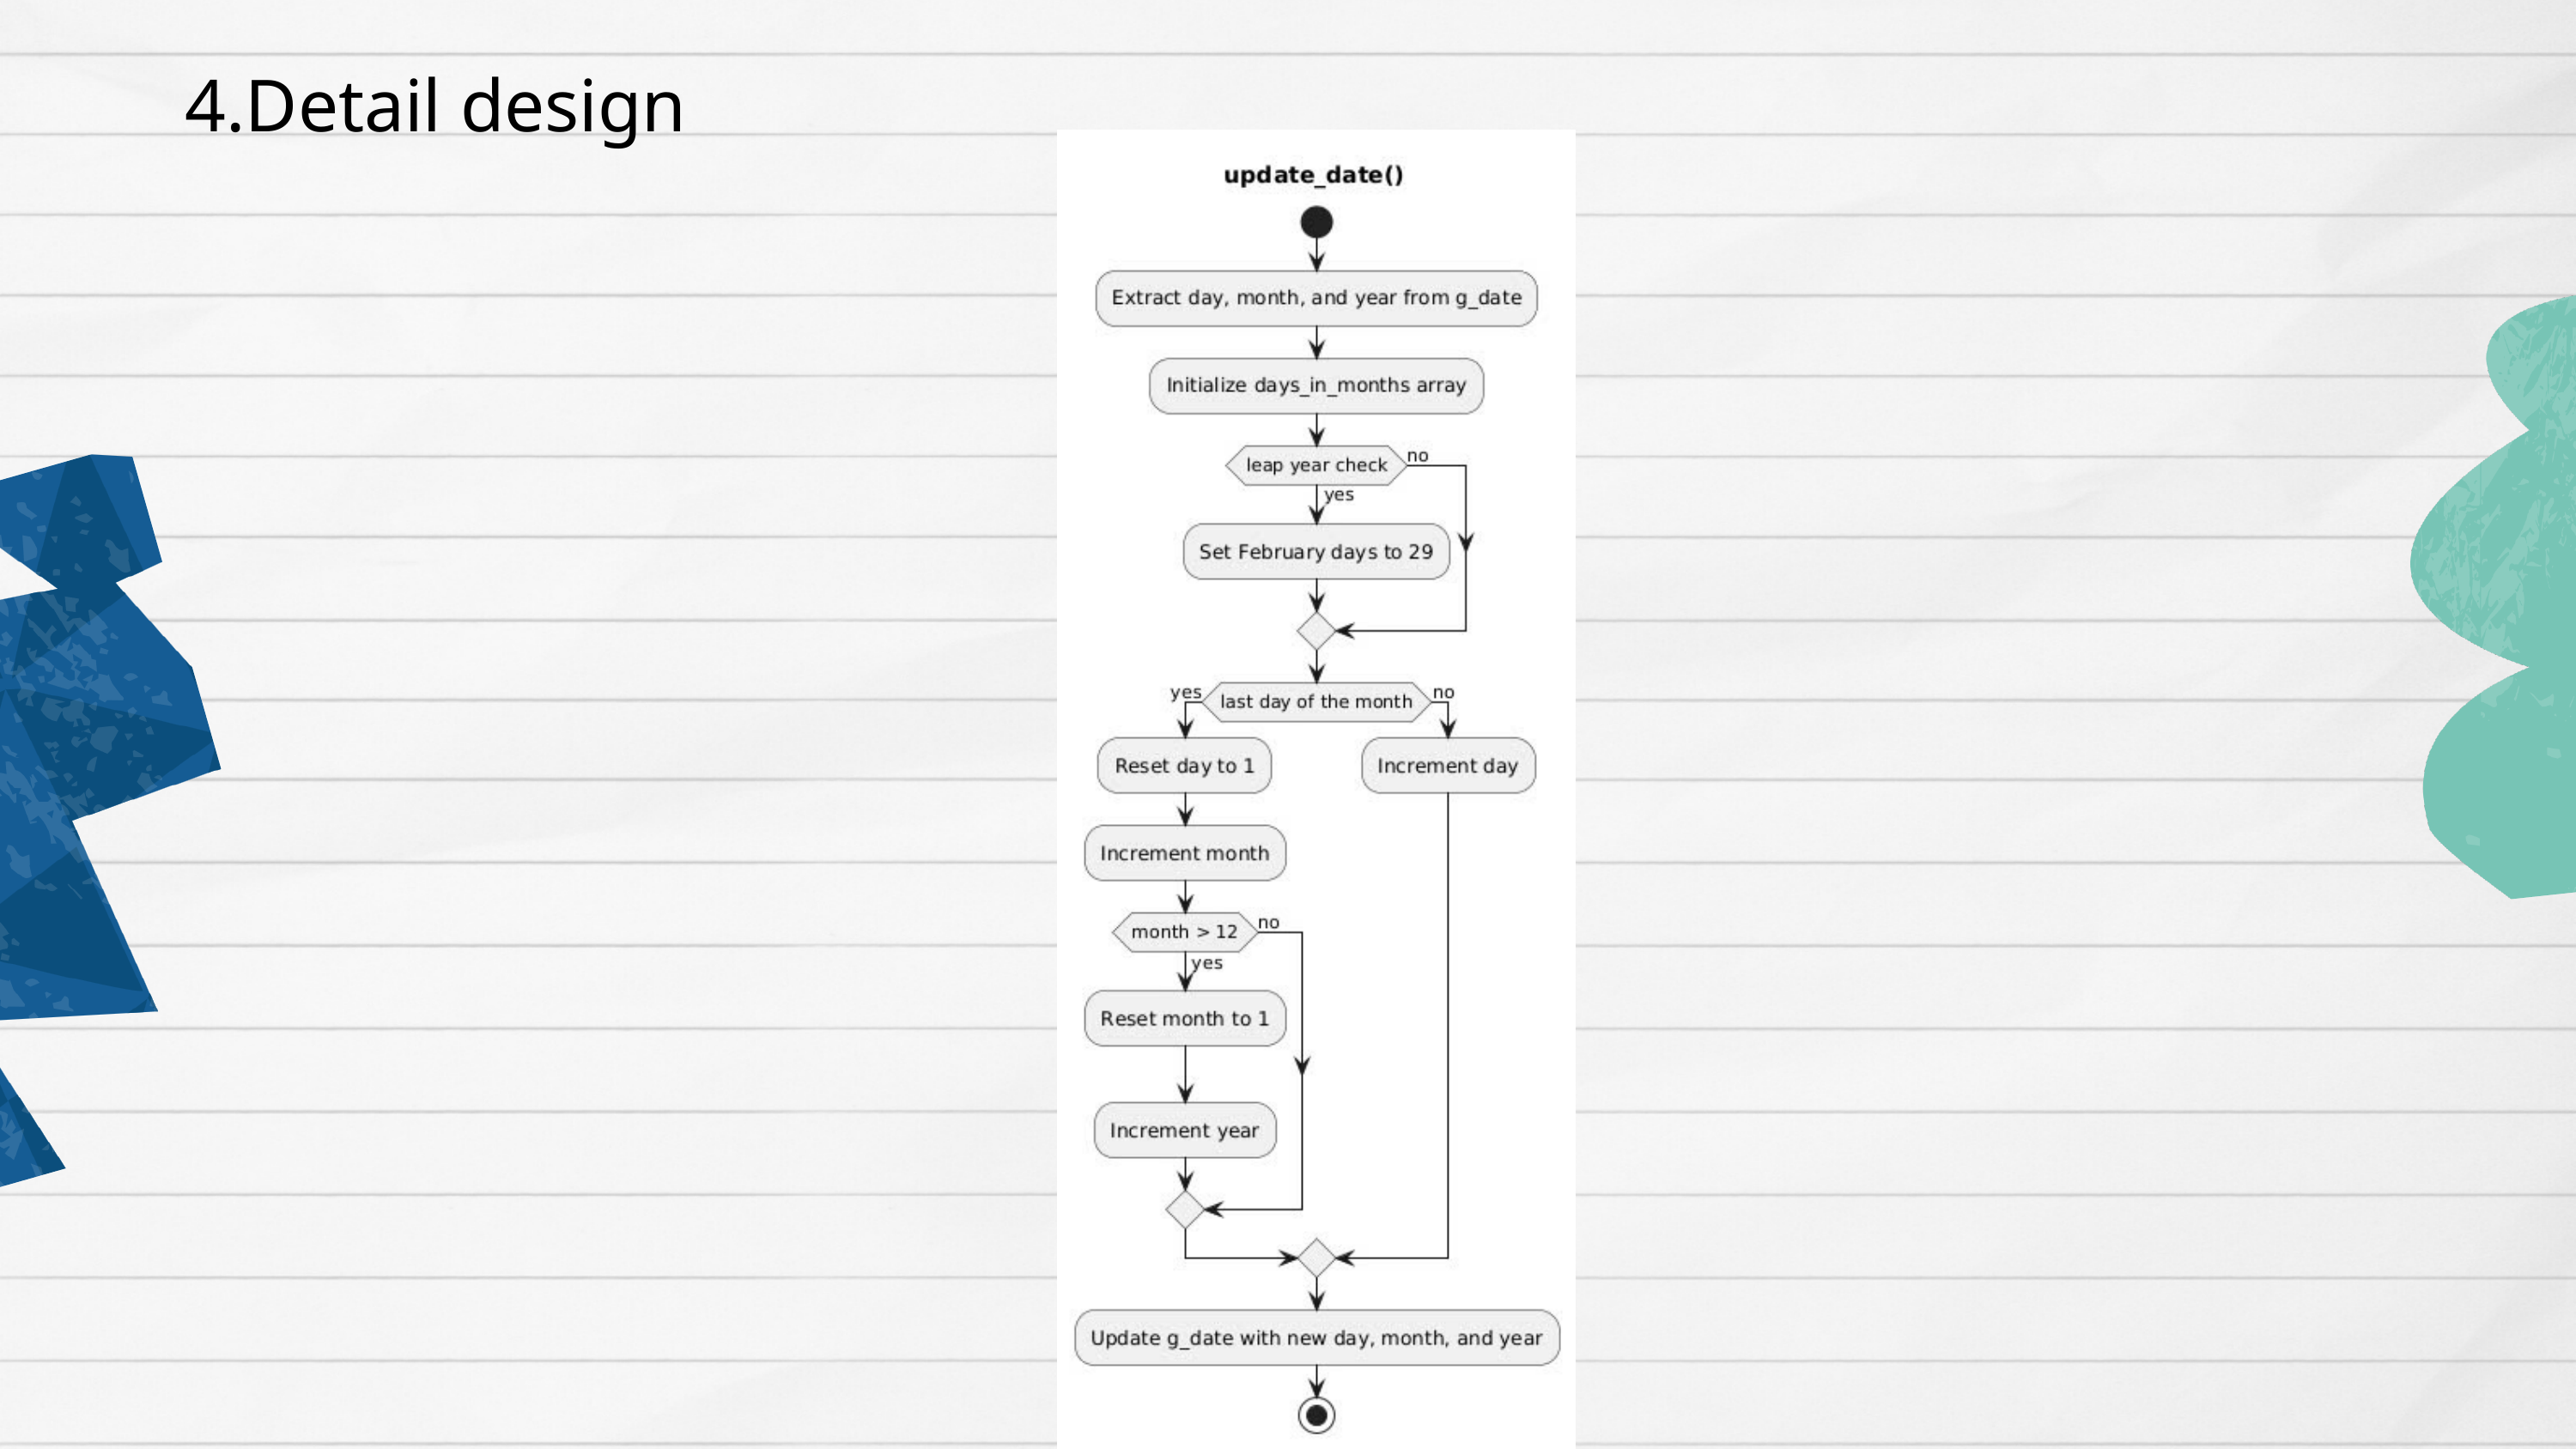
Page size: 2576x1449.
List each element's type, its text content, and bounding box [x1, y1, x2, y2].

text_box [1057, 130, 1576, 1449]
text_box [0, 0, 2576, 1449]
text_box 4.Detail design [131, 45, 741, 147]
text_box [2261, 283, 2576, 919]
text_box [0, 443, 315, 1187]
